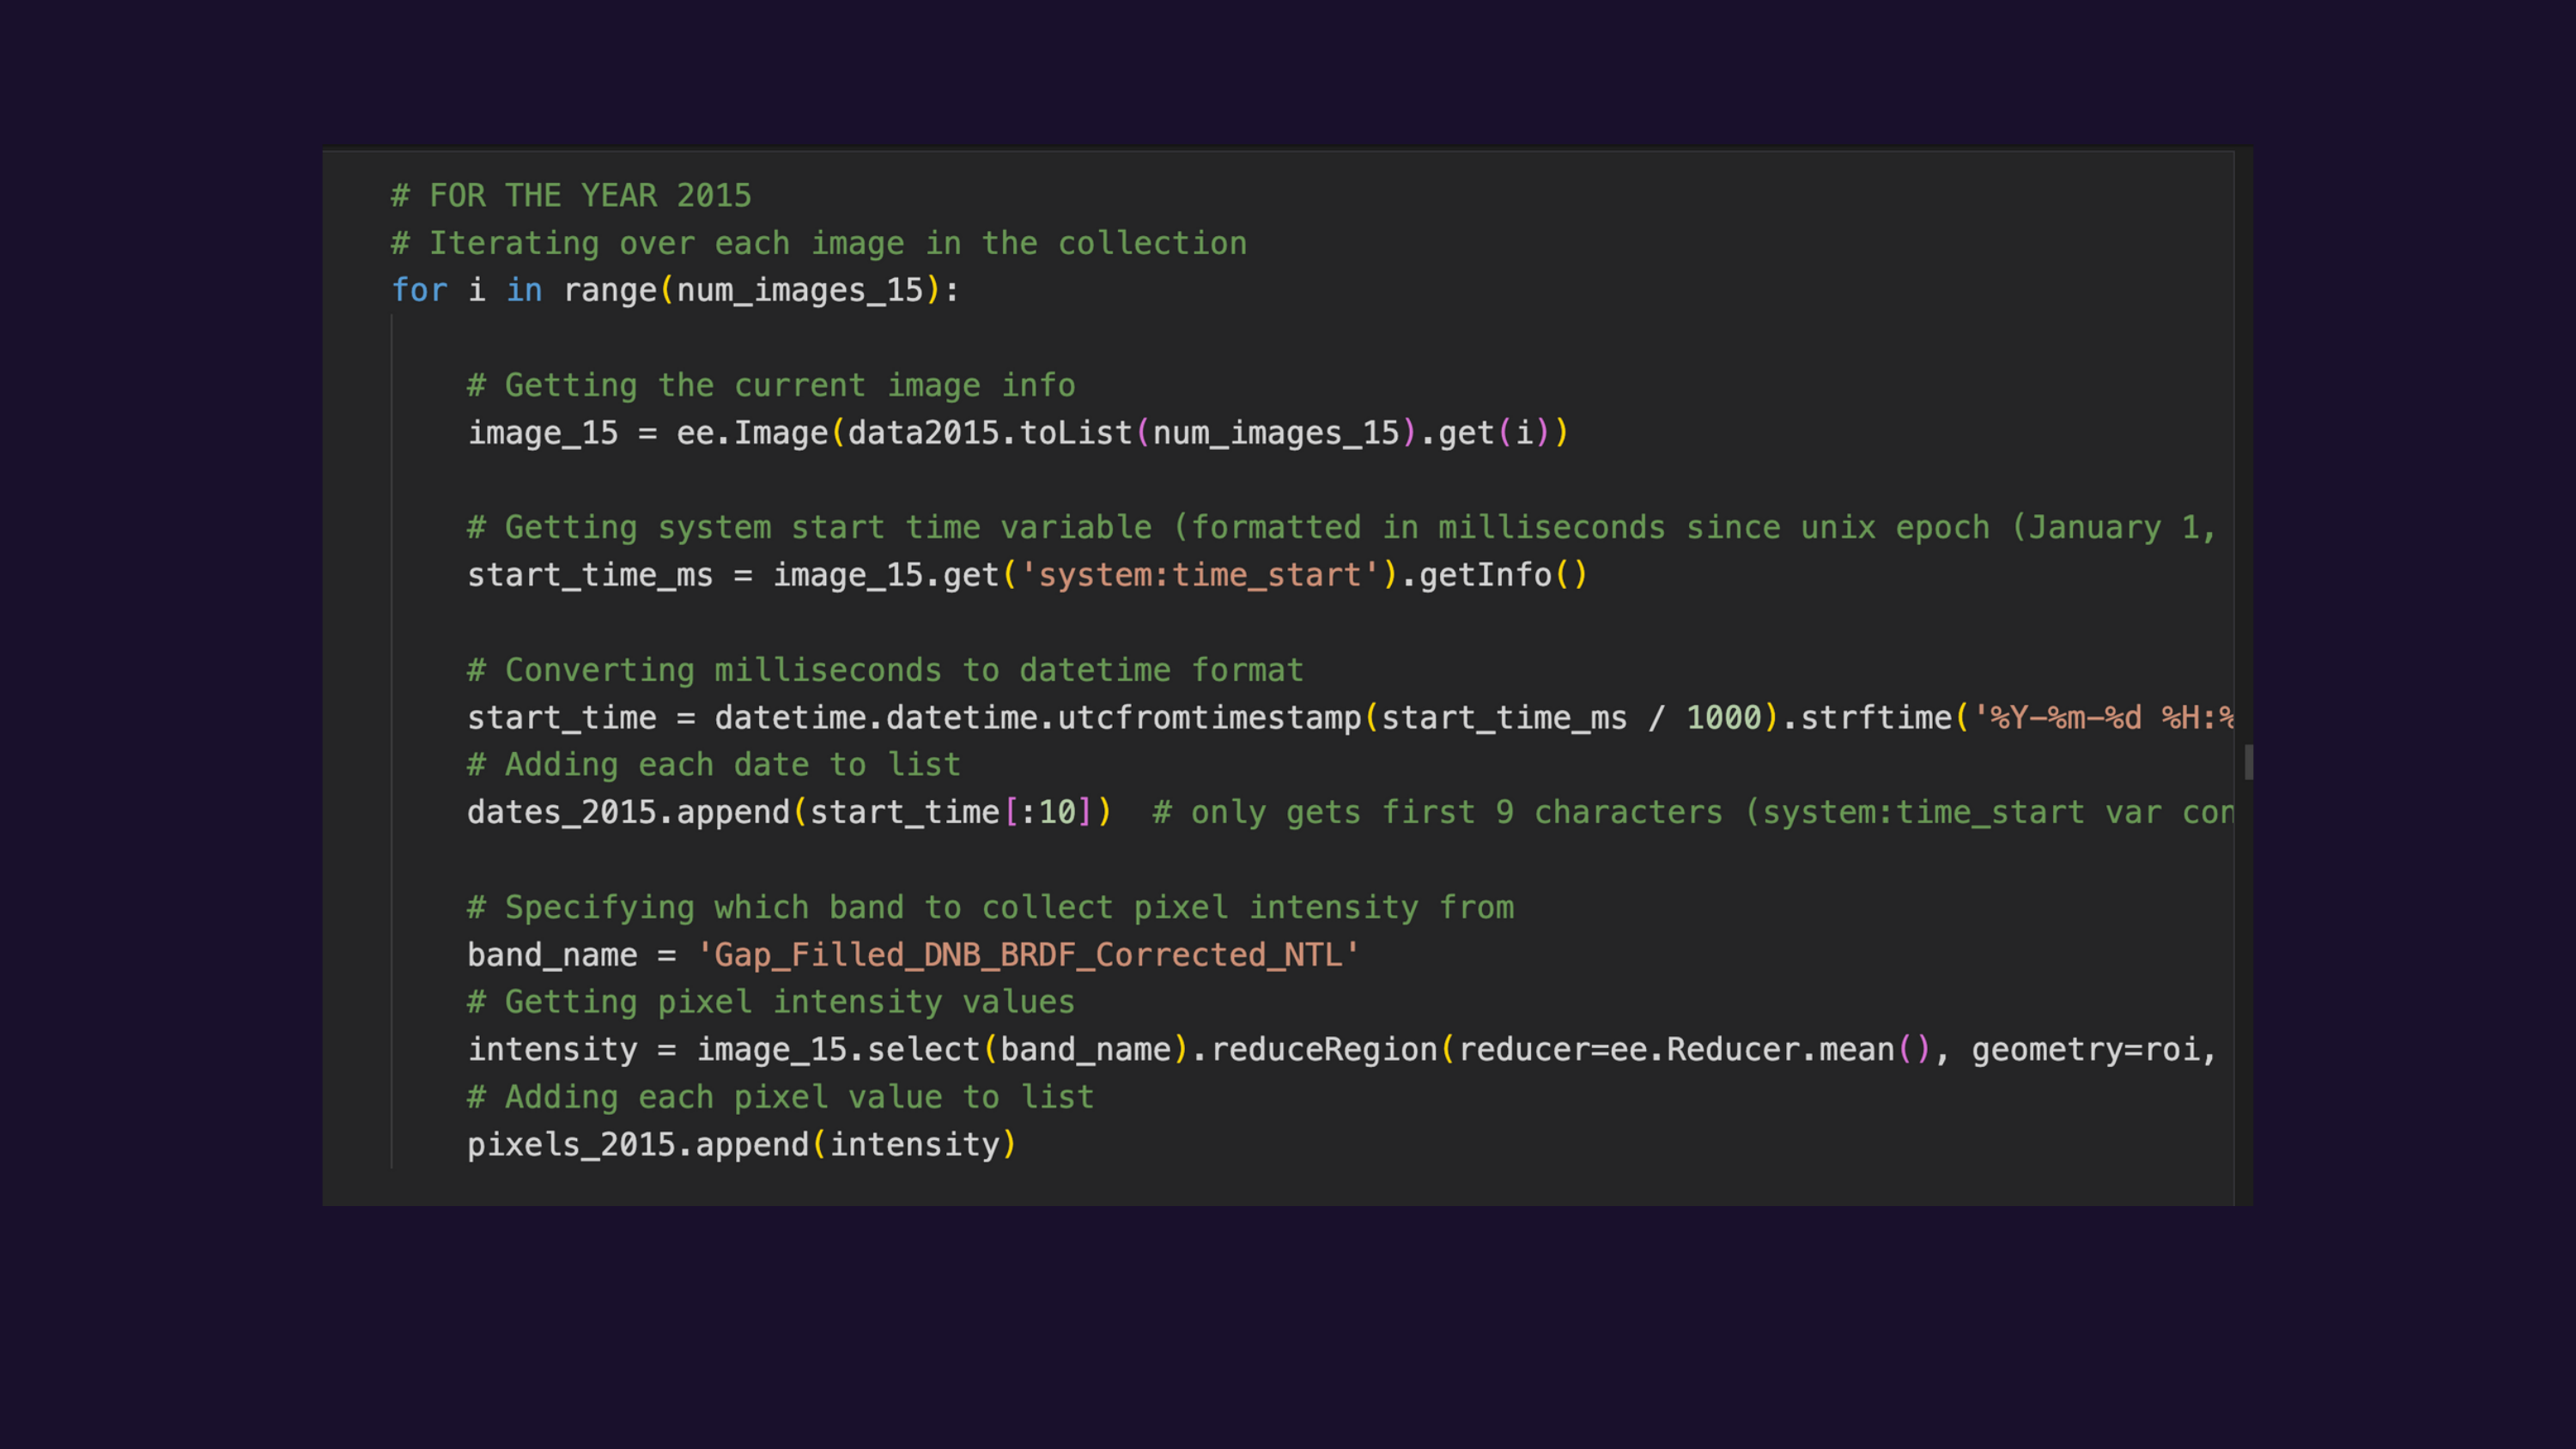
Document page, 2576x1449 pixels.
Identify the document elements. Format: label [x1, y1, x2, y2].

text_box [322, 144, 2254, 1206]
